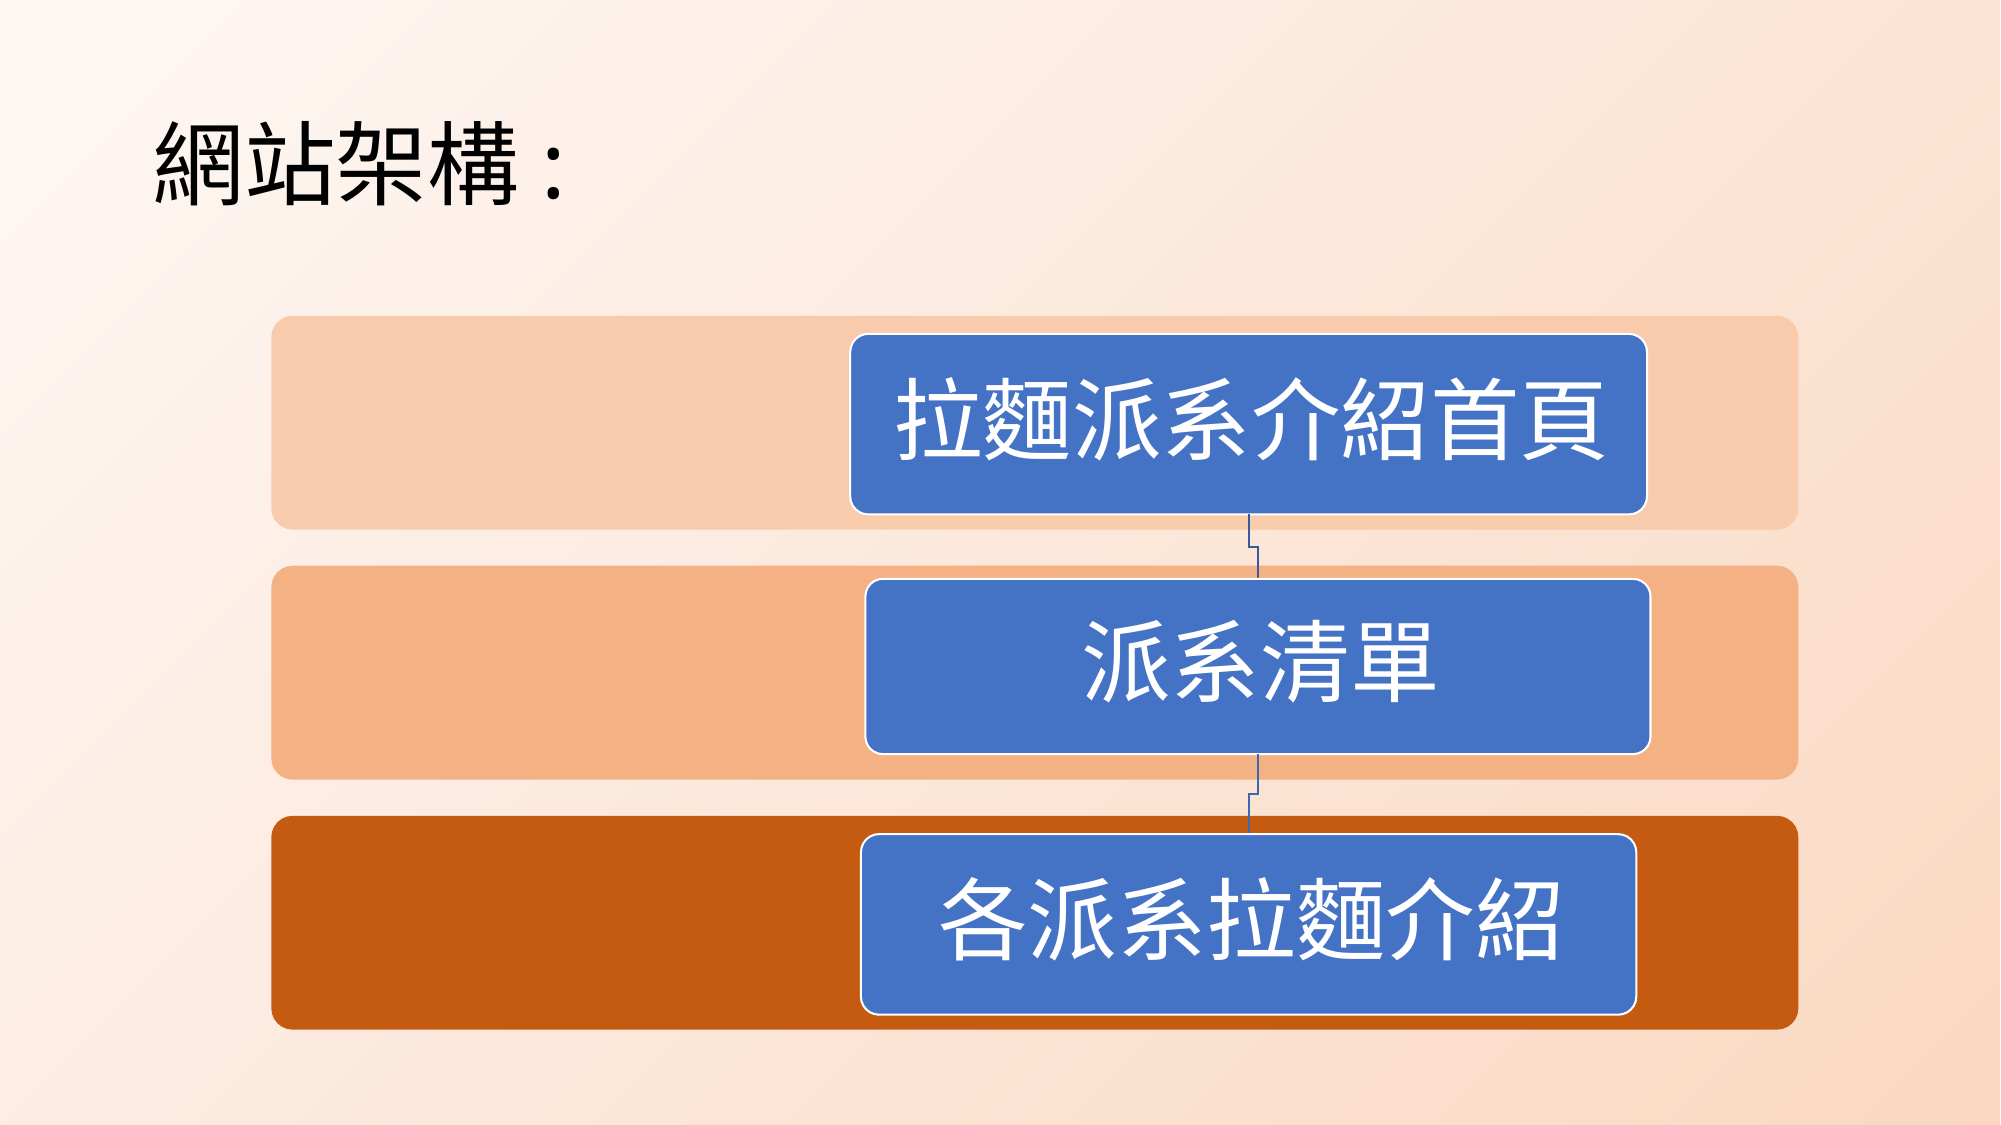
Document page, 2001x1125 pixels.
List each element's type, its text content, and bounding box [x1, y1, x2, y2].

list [172, 315, 1898, 1030]
title 網站架構: [137, 59, 1863, 278]
